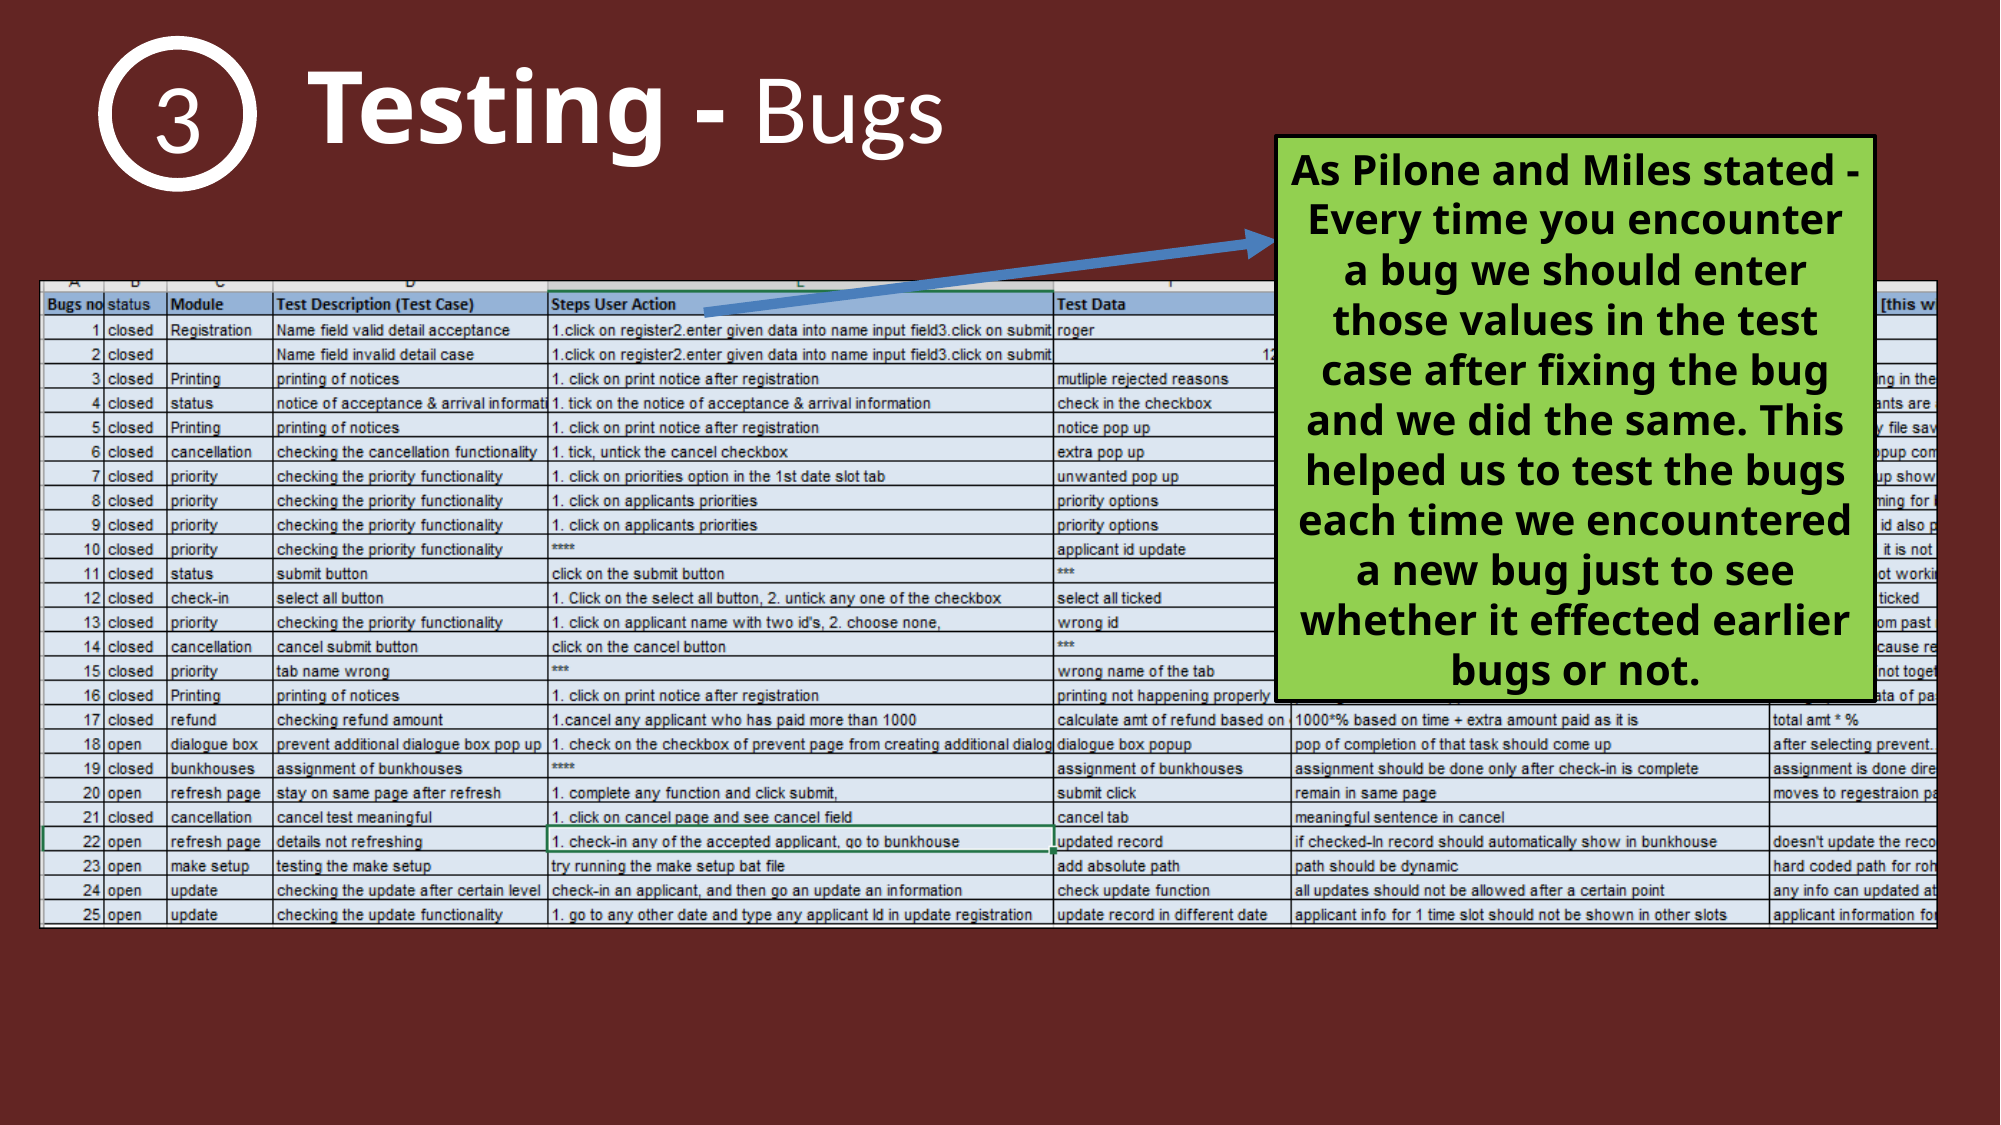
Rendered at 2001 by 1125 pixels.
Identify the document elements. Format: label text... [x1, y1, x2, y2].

text_box Testing - Bugs [291, 35, 961, 171]
text_box As Pilone and Miles stated - Every time you encounter a bug we should enter those values in the test case after fixing the bug and we did the same. This helped us to test the bugs each time we encountered a new bug just to see whether it effected earlier bugs or not. [1276, 136, 1875, 280]
text_box 3 [98, 35, 257, 192]
picture [39, 280, 1938, 930]
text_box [703, 239, 1278, 313]
